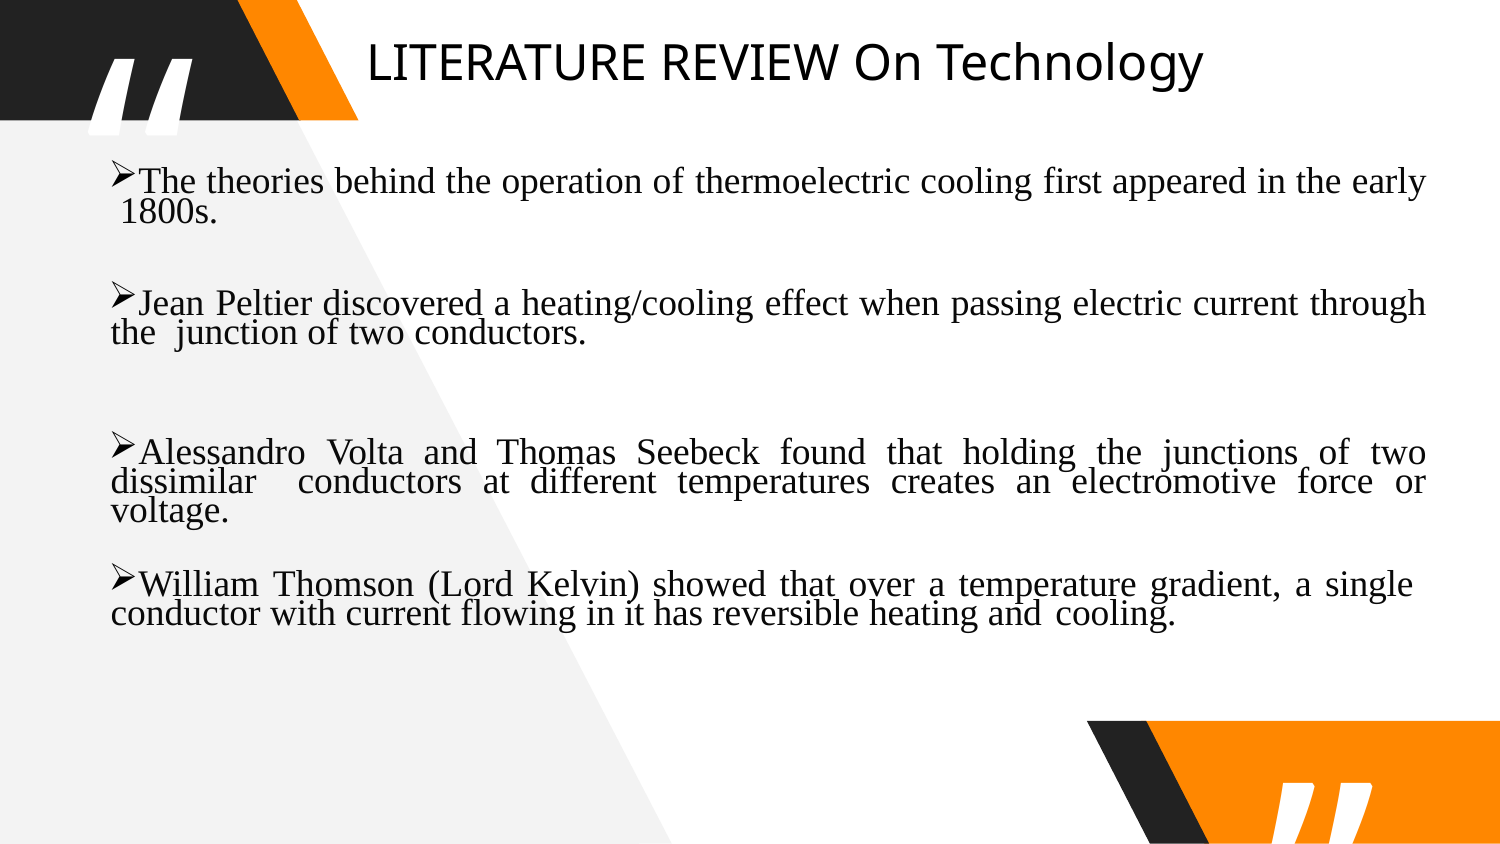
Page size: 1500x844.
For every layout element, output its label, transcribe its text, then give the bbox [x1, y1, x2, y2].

text_box The theories behind the operation of thermoelectric cooling first appeared in the early 1800s. Jean Peltier discovered a heating/cooling effect when passing electric current through the junction of two conductors. Alessandro Volta and Thomas Seebeck found that holding the junctions of two dissimilar conductors at different temperatures creates an electromotive force or voltage. William Thomson (Lord Kelvin) showed that over a temperature gradient, a single conductor with current flowing in it has reversible heating and cooling. [93, 163, 1442, 757]
text_box LITERATURE REVIEW On Technology [351, 23, 1477, 99]
